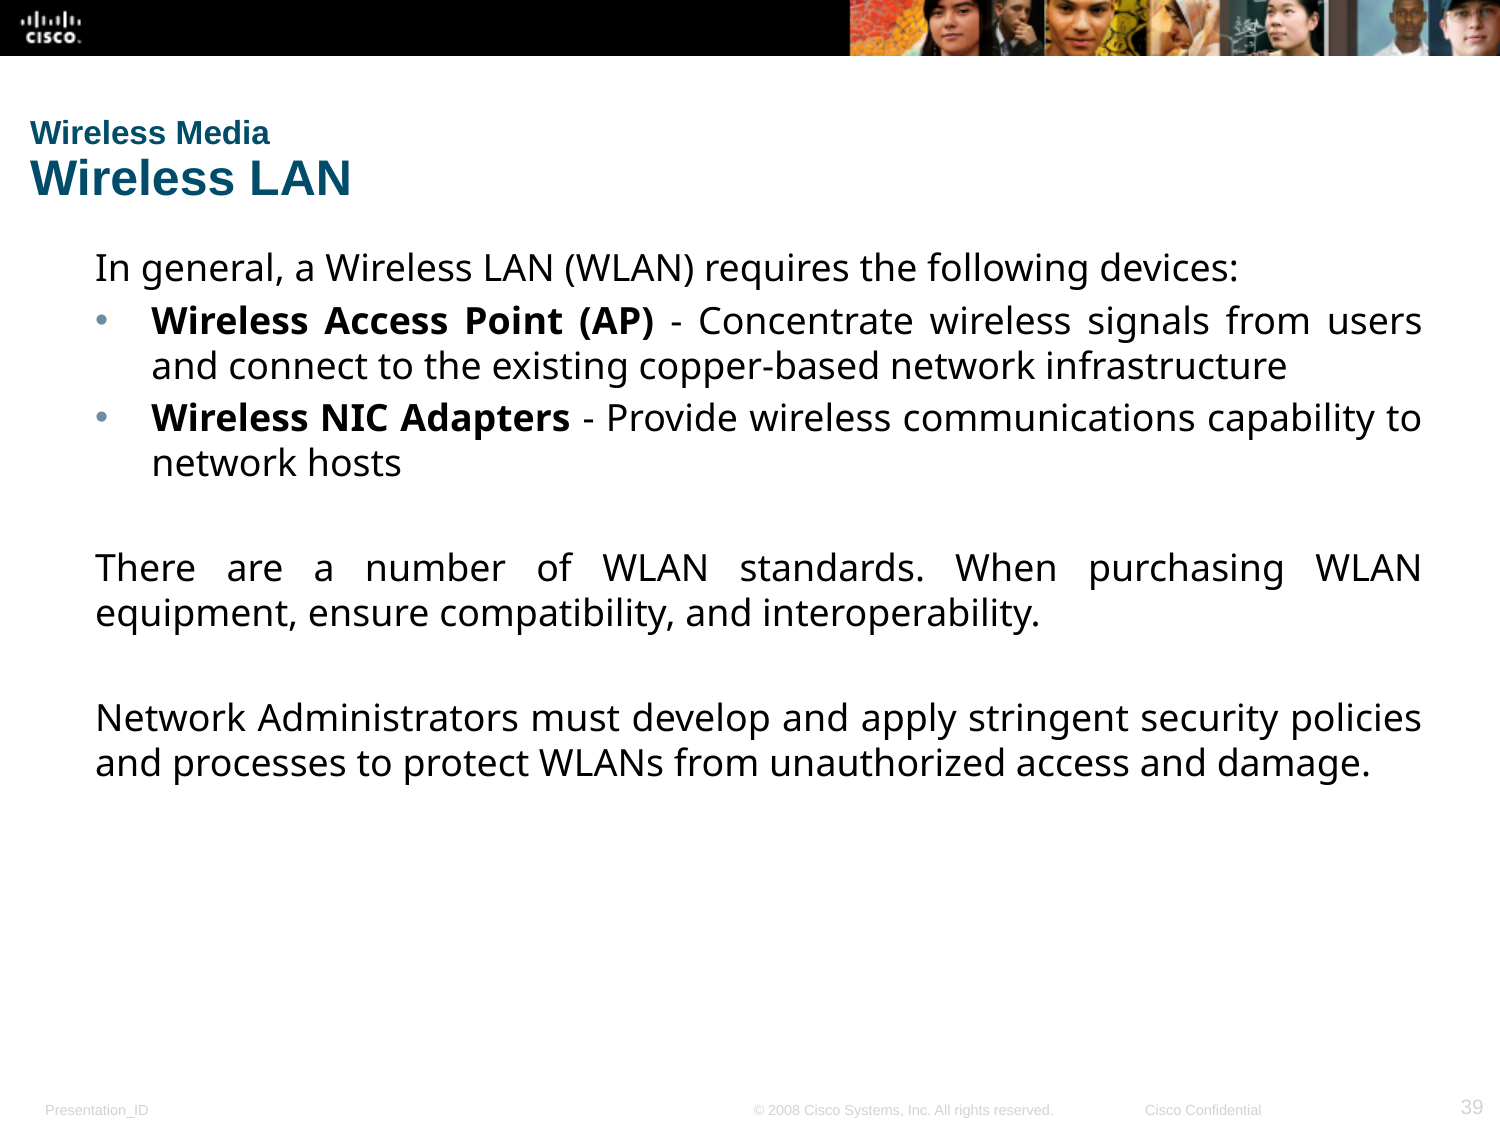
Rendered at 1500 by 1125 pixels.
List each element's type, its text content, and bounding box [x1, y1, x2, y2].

picture [0, 0, 1500, 56]
title Wireless Media Wireless LAN [16, 93, 1386, 214]
list In general, a Wireless LAN (WLAN) requires the following devices: Wireless Access Point (AP) - Concentrate wireless signals from users and connect to the existing copper-based network infrastructure Wireless NIC Adapters - Provide wireless communications capability to network hosts There are a number of WLAN standards. When purchasing WLAN equipment, ensure compatibility, and interoperability. Network Administrators must develop and apply stringent security policies and processes to protect WLANs from unauthorized access and damage. [80, 236, 1439, 819]
